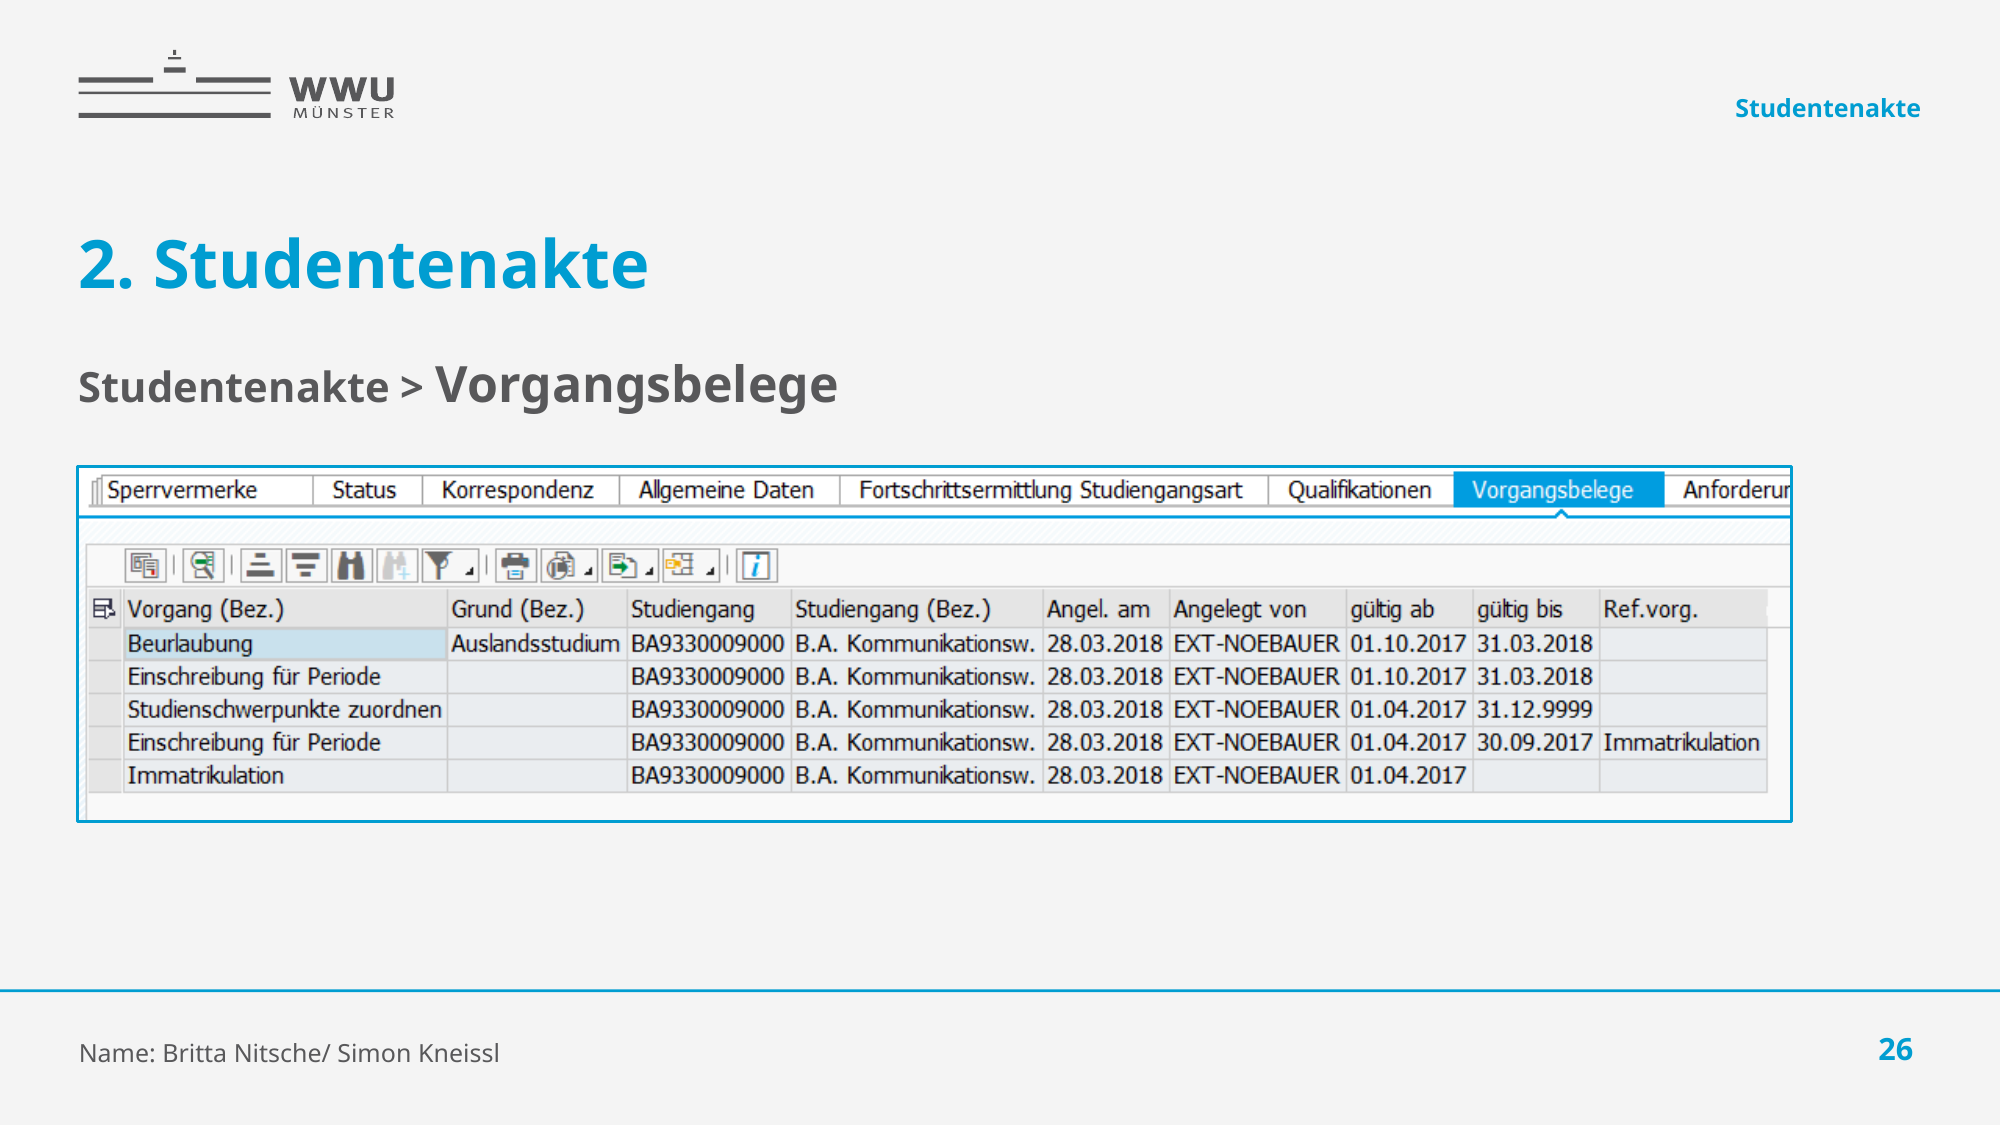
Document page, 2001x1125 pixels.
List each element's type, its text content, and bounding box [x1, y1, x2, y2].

picture [80, 514, 1789, 819]
text_box Studentenakte > Vorgangsbelege [78, 345, 1922, 424]
slide_number 26 [1763, 1012, 1922, 1072]
footer Name: Britta Nitsche/ Simon Kneissl [78, 1012, 1213, 1072]
slide_number Studentenakte [787, 63, 1922, 123]
picture [80, 469, 1789, 515]
title 2. Studentenakte [78, 221, 1922, 316]
